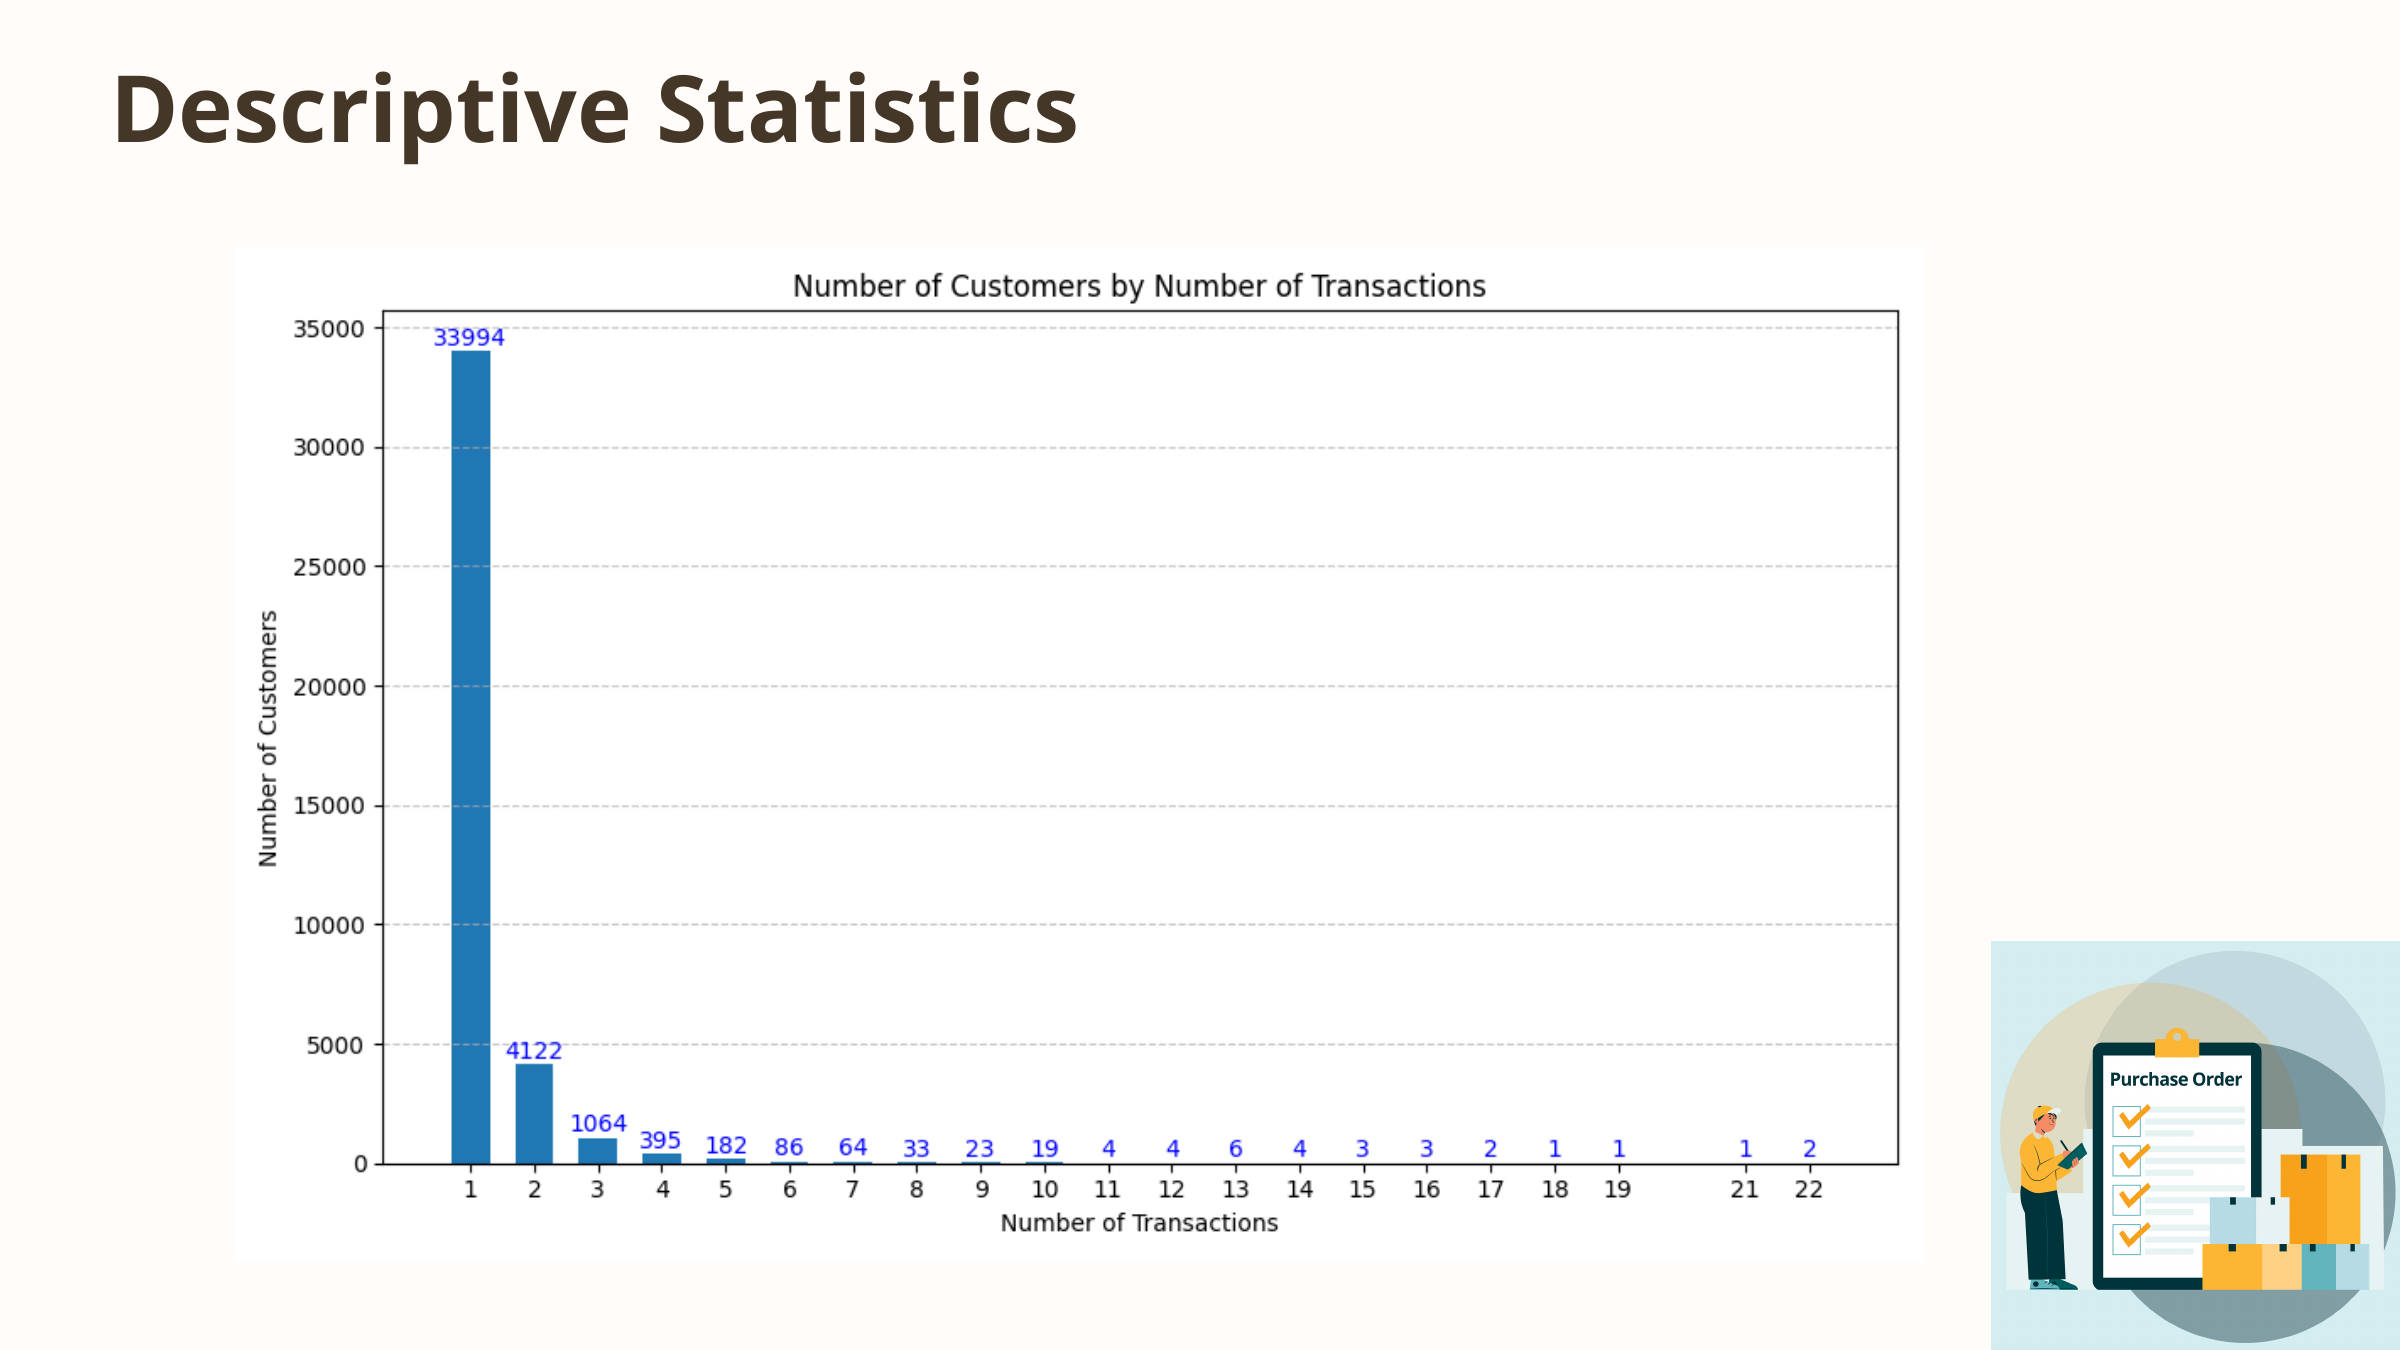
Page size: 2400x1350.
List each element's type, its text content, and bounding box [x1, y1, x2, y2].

picture [234, 248, 1923, 1262]
text_box Descriptive Statistics [109, 45, 1041, 162]
picture [1991, 941, 2400, 1350]
